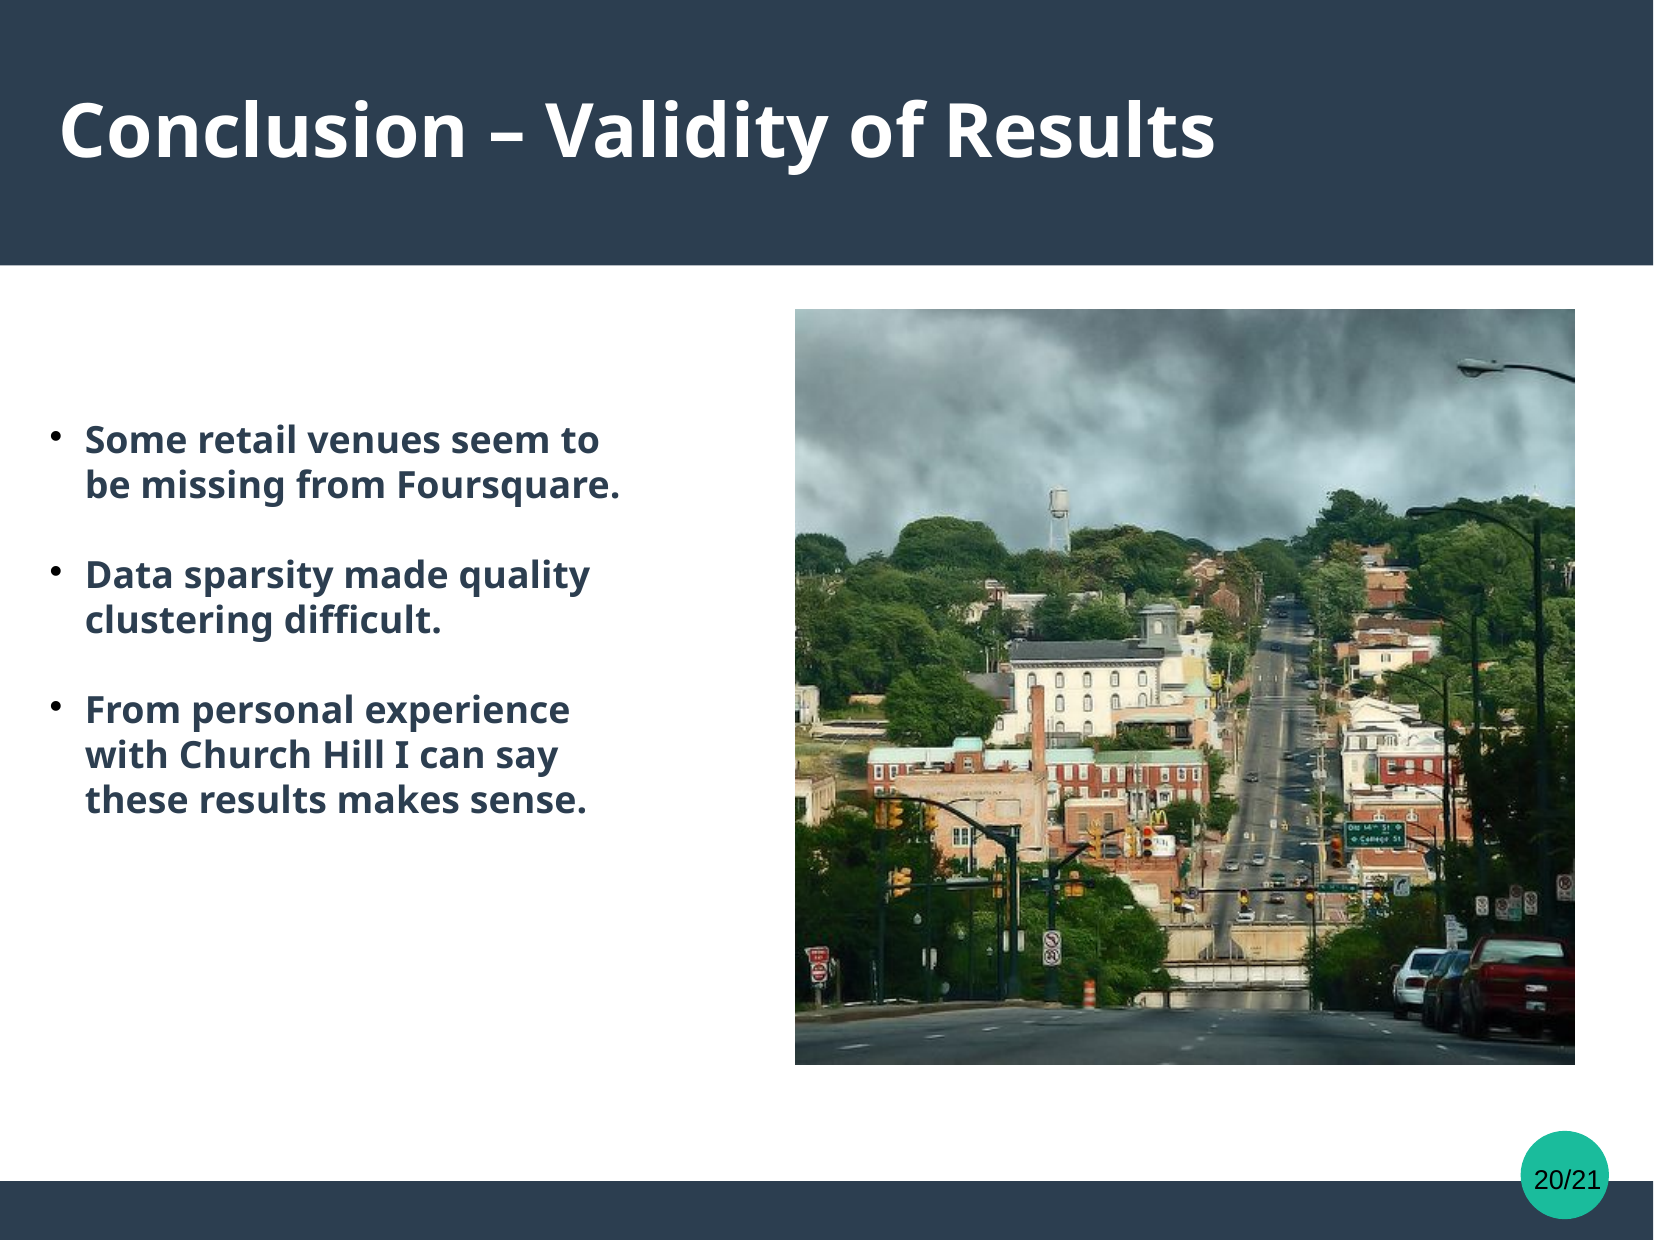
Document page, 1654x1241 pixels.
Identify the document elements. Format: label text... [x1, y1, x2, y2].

text_box Some retail venues seem to be missing from Foursquare. Data sparsity made quality clustering difficult. From personal experience with Church Hill I can say these results makes sense. [34, 363, 660, 1110]
picture [794, 309, 1576, 1066]
text_box Conclusion – Validity of Results [58, 49, 1595, 207]
text_box 20/21 [1514, 1155, 1620, 1200]
